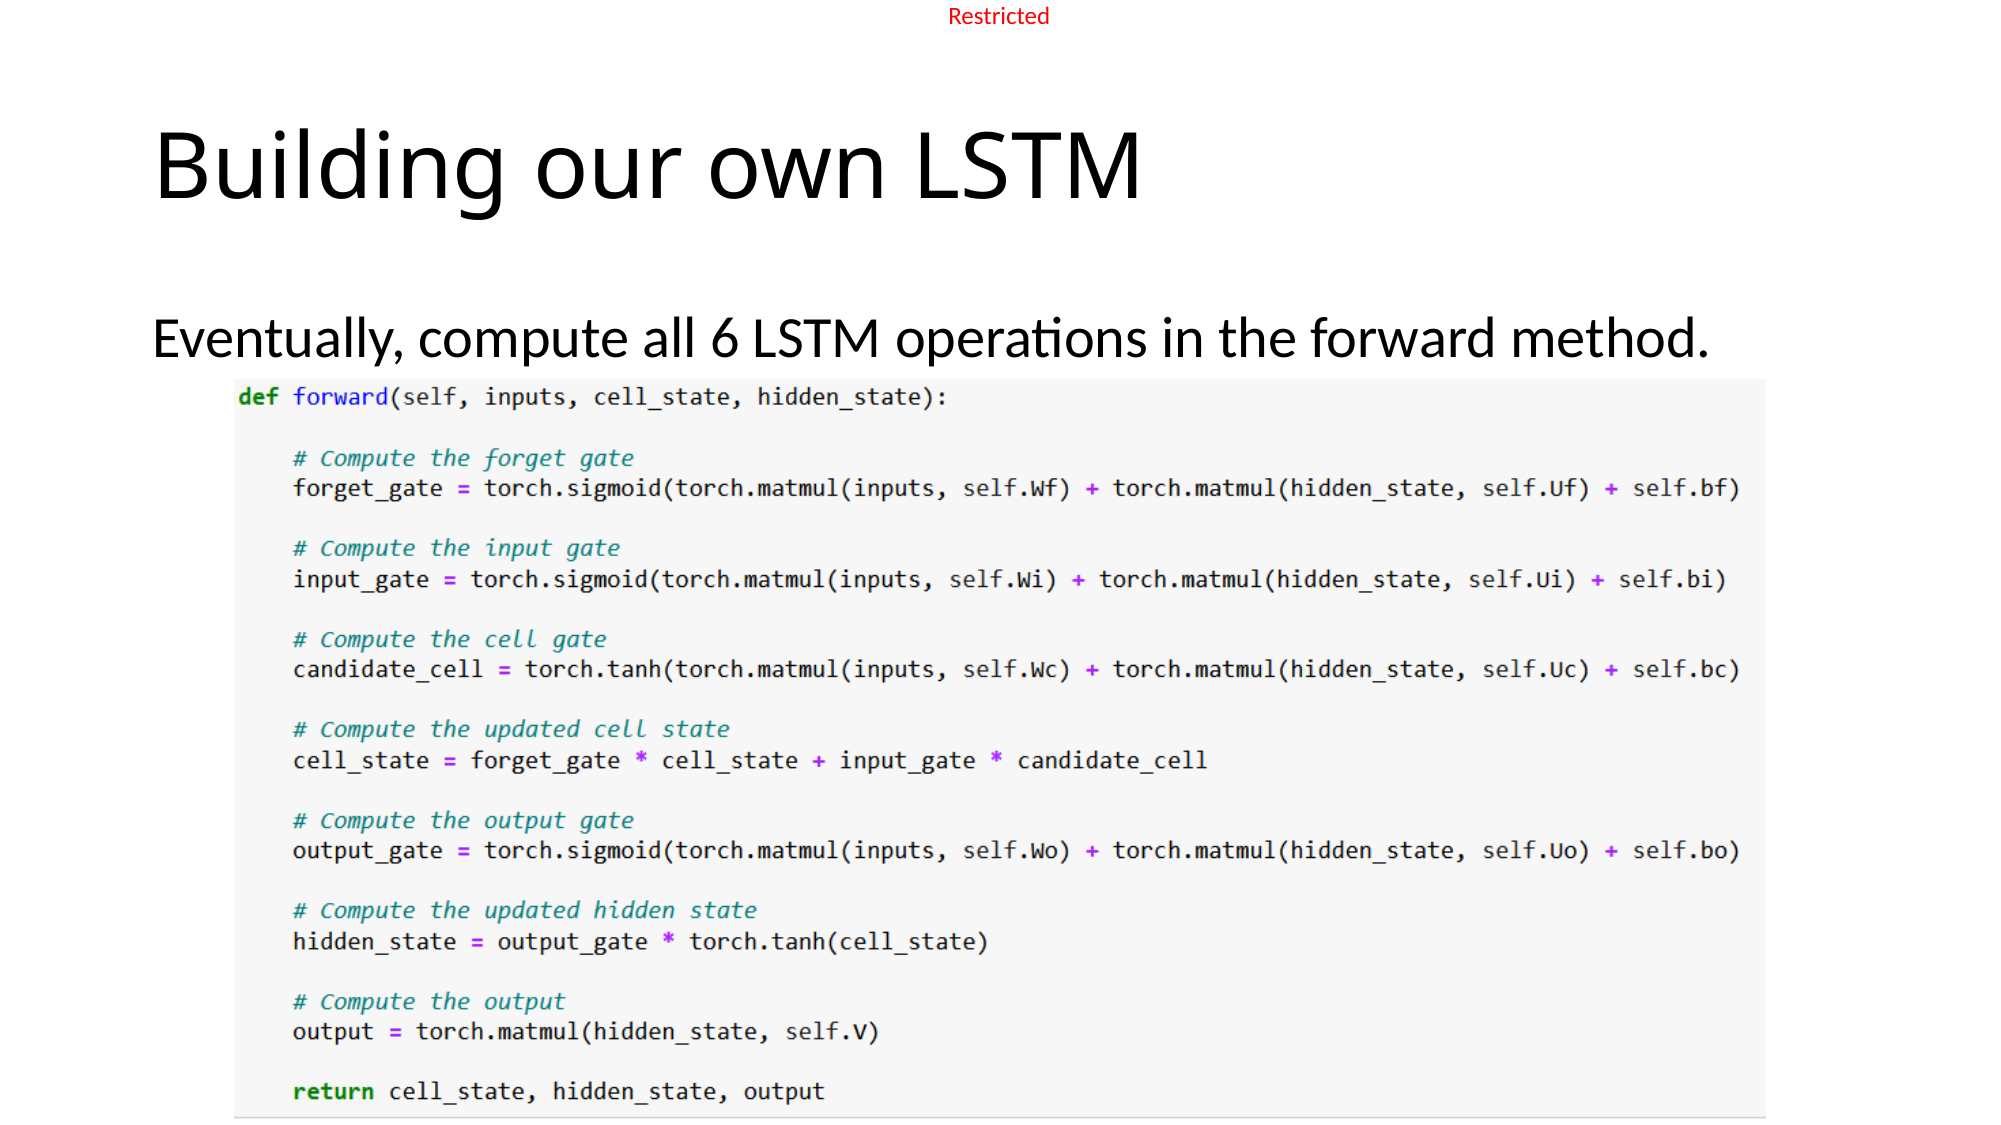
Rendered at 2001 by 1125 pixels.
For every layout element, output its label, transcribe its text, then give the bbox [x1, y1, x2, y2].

title Building our own LSTM [137, 59, 1863, 278]
list Eventually, compute all 6 LSTM operations in the forward method. [137, 299, 1863, 1014]
picture [234, 379, 1766, 1125]
